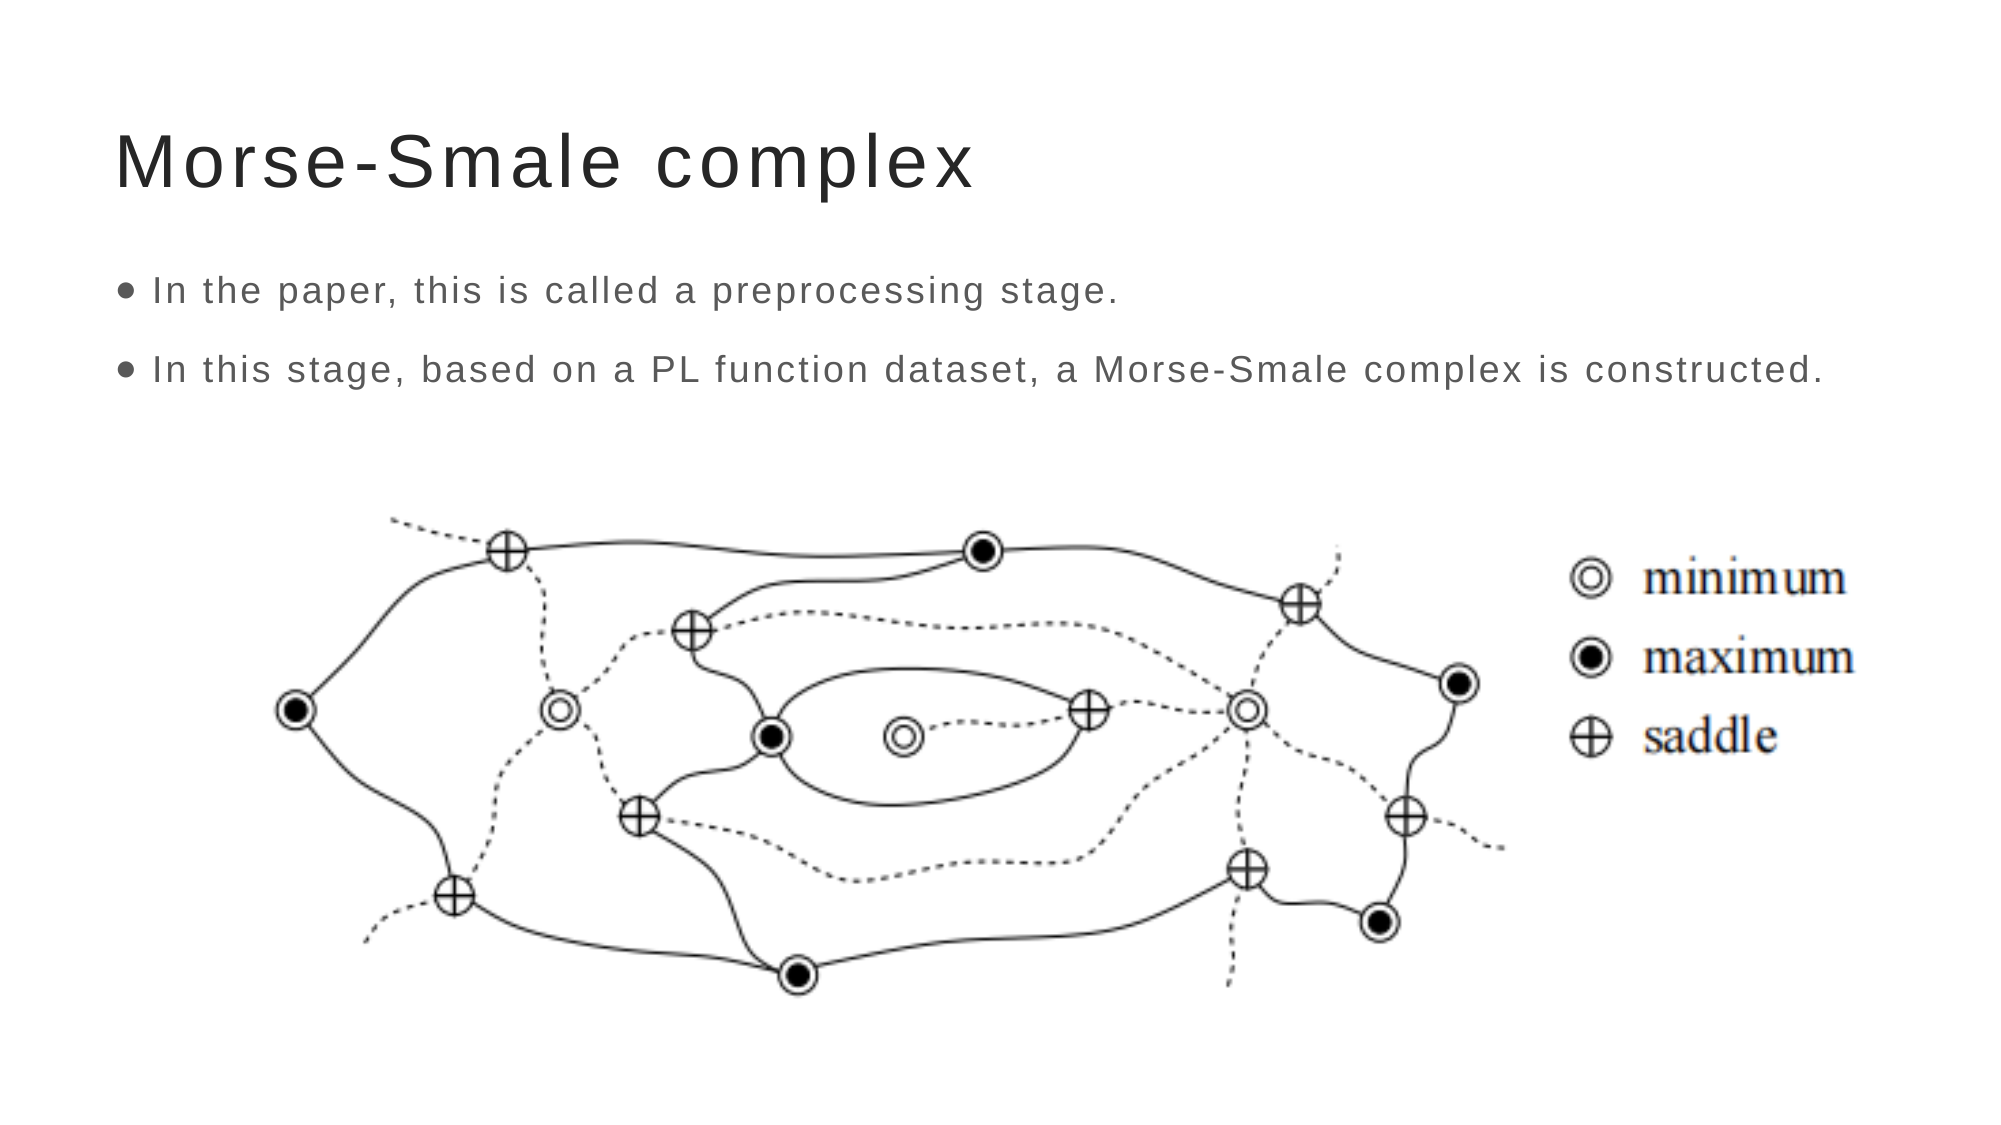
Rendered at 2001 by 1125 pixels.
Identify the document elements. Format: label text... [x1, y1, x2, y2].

title Morse-Smale complex [99, 99, 1900, 216]
list In the paper, this is called a preprocessing stage. In this stage, based on a PL function dataset, a Morse-Smale complex is constructed. [99, 244, 1900, 450]
picture [91, 450, 1900, 1026]
